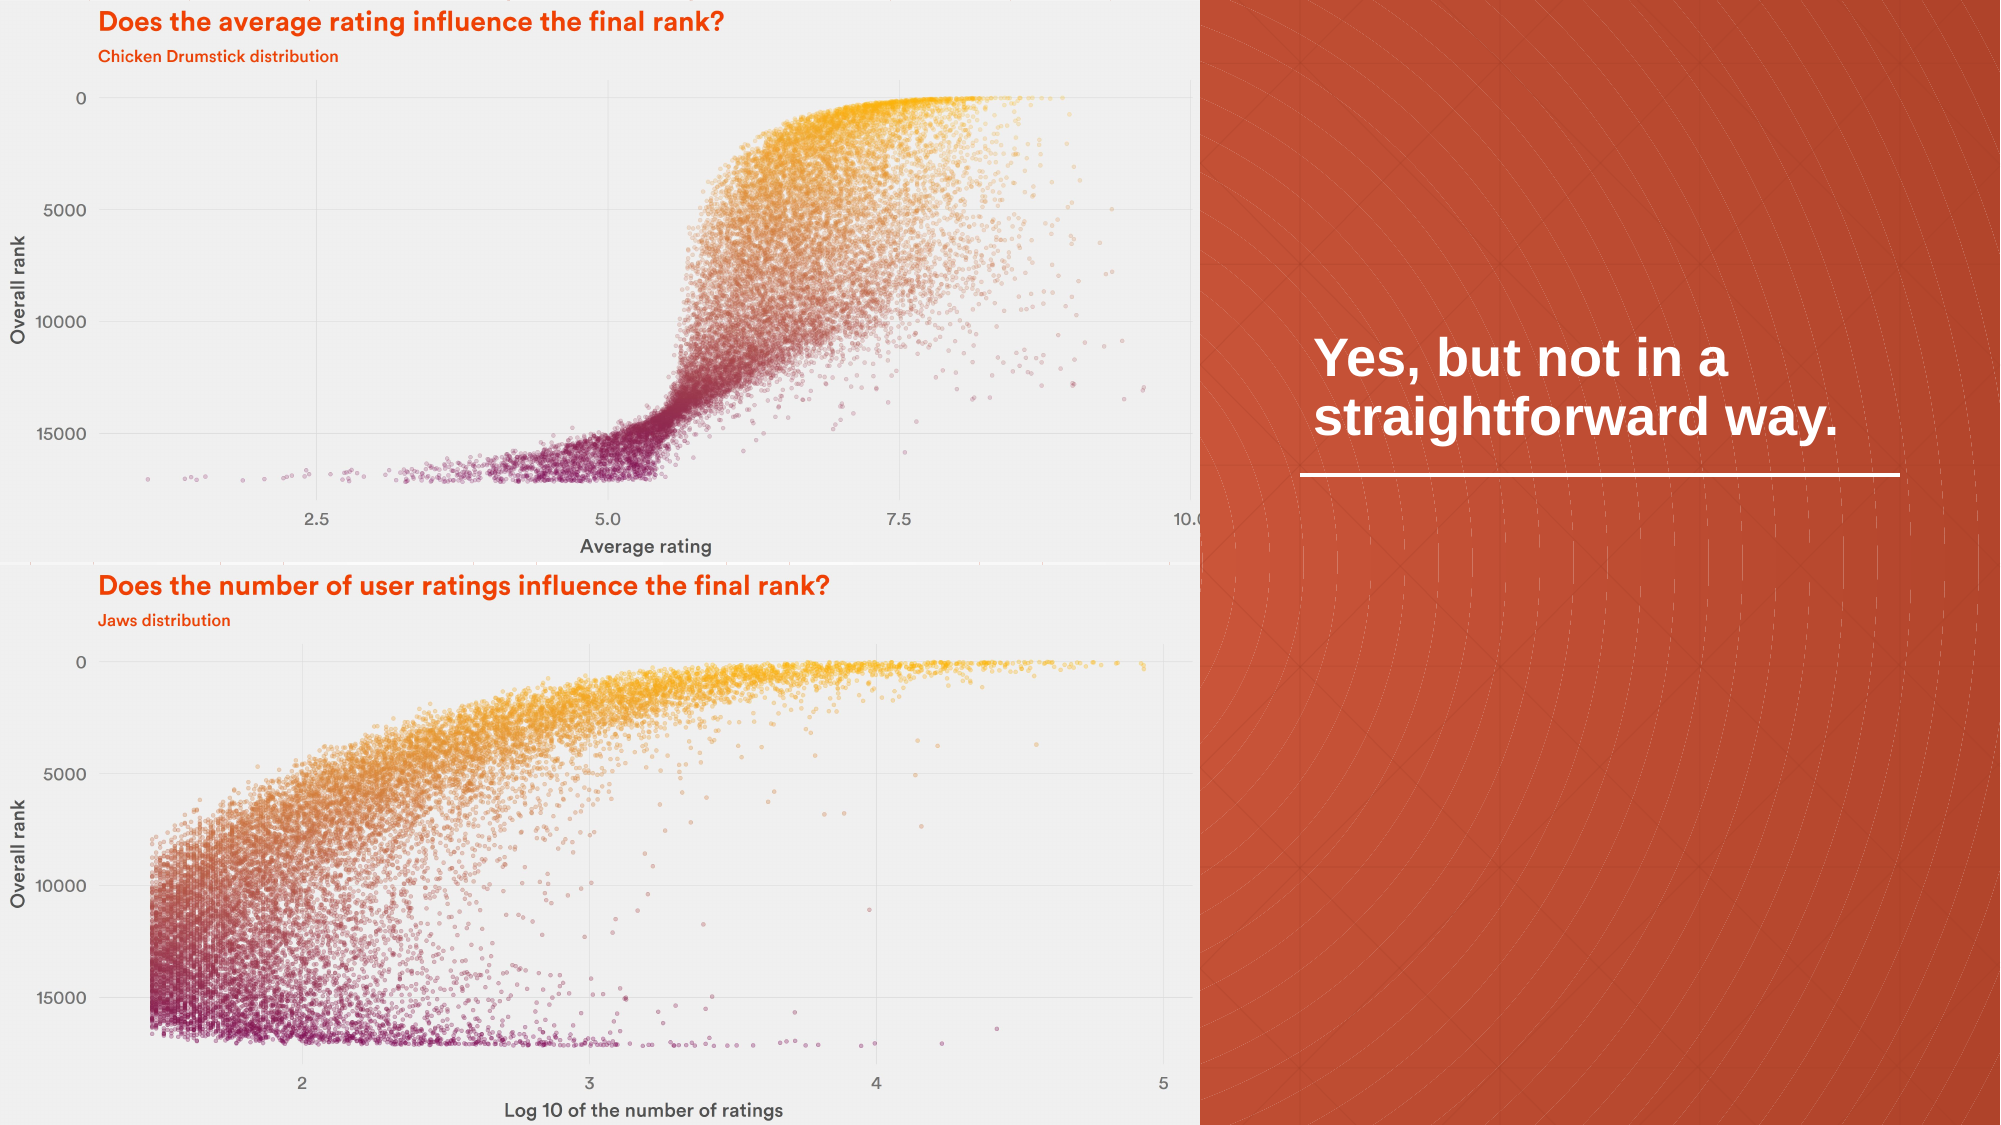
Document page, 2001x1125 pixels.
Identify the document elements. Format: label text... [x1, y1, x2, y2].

picture [0, 1, 1200, 562]
picture [0, 565, 1200, 1125]
title Yes, but not in a straightforward way. [1298, 93, 1899, 455]
